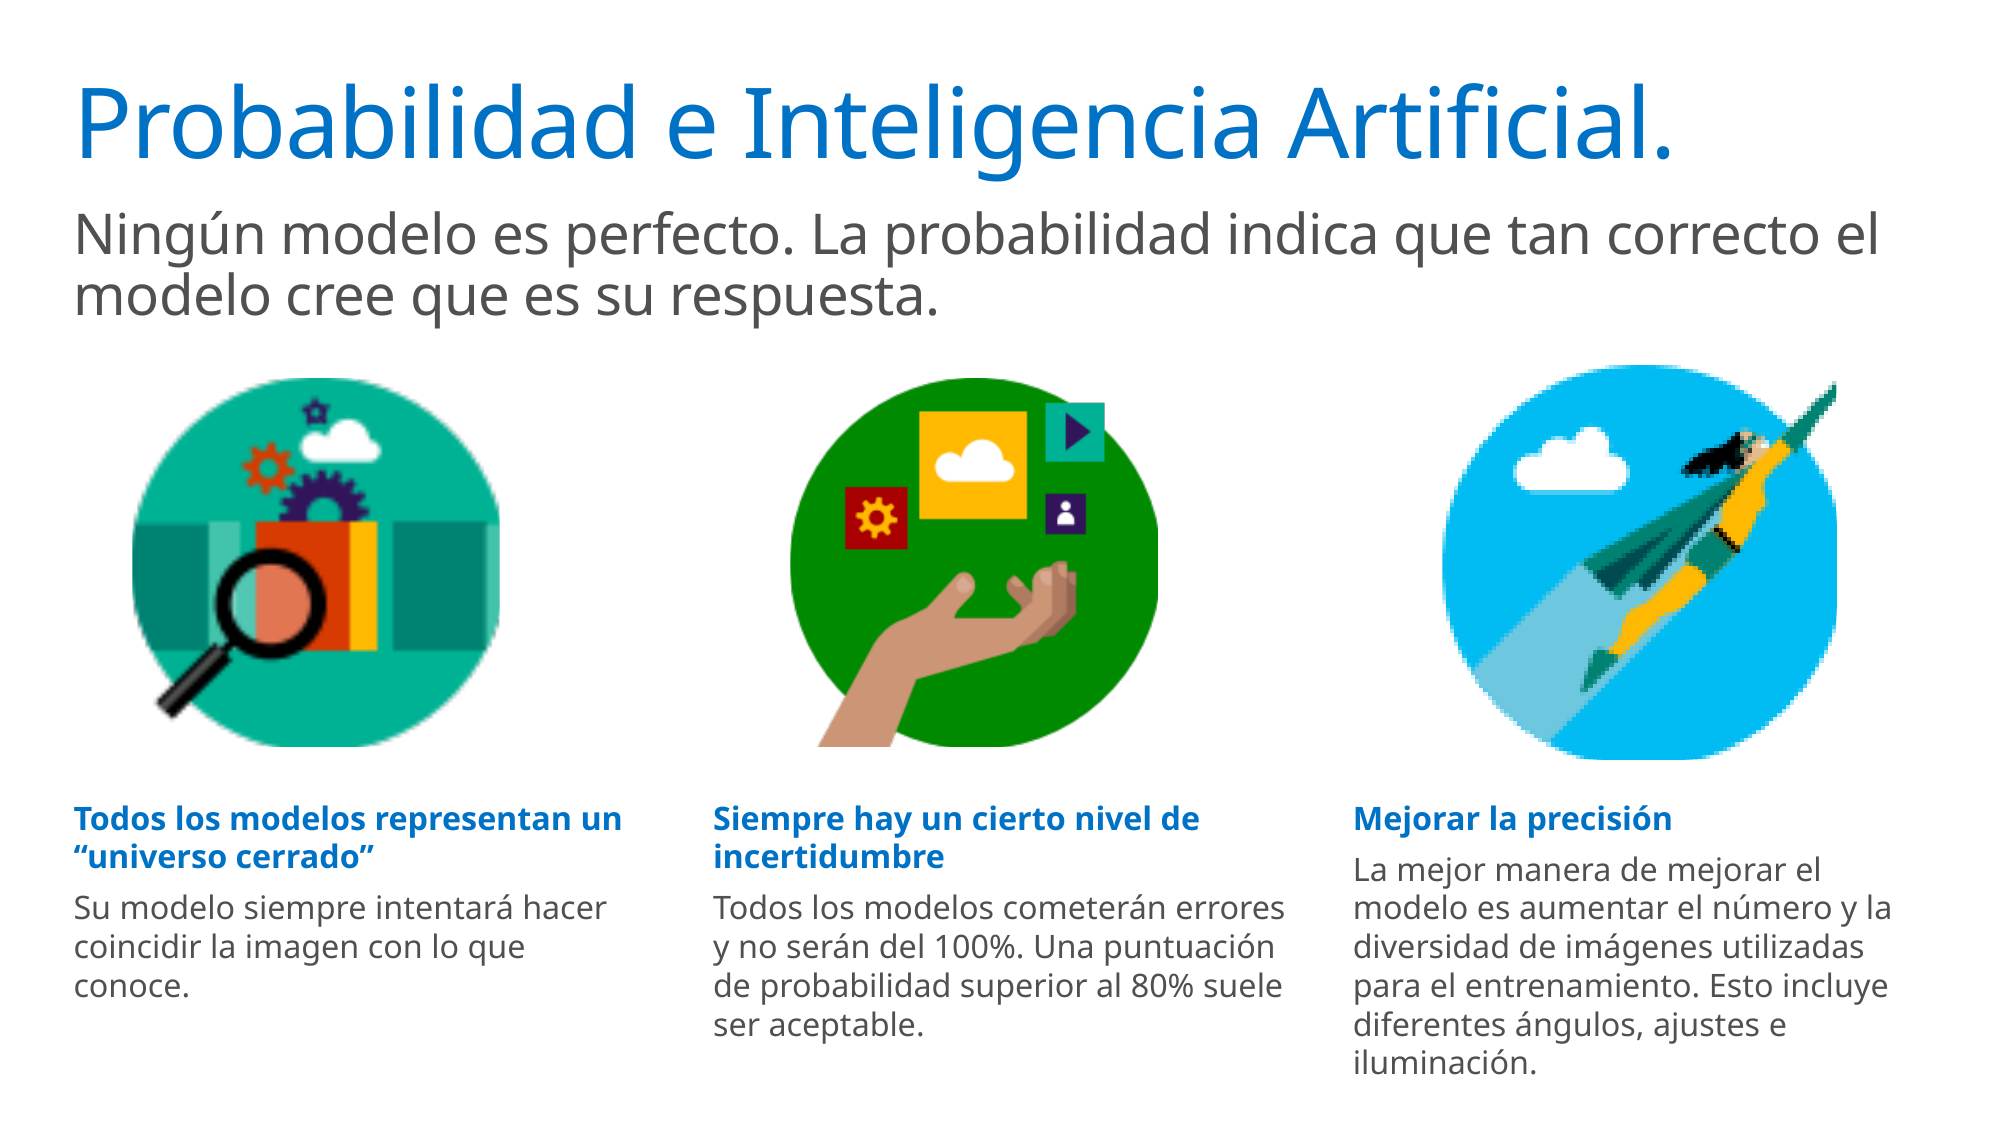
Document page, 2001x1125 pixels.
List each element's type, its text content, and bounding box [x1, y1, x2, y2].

text_box Todos los modelos representan un “universo cerrado” Su modelo siempre intentará hacer coincidir la imagen con lo que conoce. [58, 783, 662, 1033]
picture [1514, 424, 1629, 494]
text_box Siempre hay un cierto nivel de incertidumbre Todos los modelos cometerán errores y no serán del 100%. Una puntuación de probabilidad superior al 80% suele ser aceptable. [698, 783, 1302, 1033]
picture [1703, 609, 1838, 760]
picture [790, 378, 1159, 747]
title Probabilidad e Inteligencia Artificial. [58, 58, 1942, 191]
text_box Mejorar la precisión La mejor manera de mejorar el modelo es aumentar el número y la diversidad de imágenes utilizadas para el entrenamiento. Esto incluye diferentes ángulos, ajustes e iluminación. [1338, 783, 1942, 1067]
picture [1442, 365, 1629, 552]
picture [1442, 365, 1838, 760]
list Ningún modelo es perfecto. La probabilidad indica que tan correcto el modelo cree que es su respuesta. [58, 191, 1942, 324]
picture [132, 378, 500, 747]
